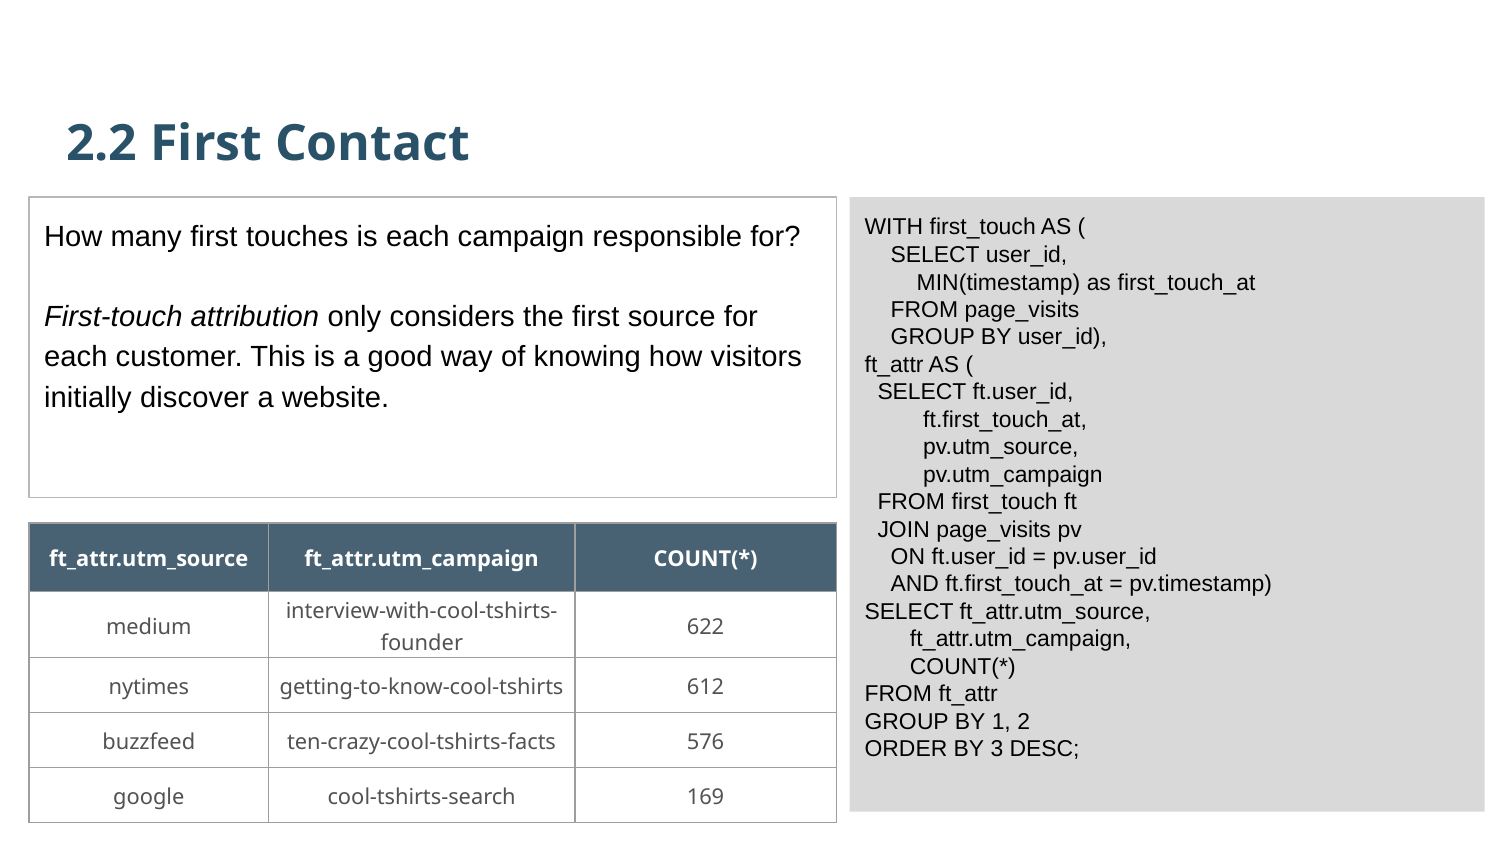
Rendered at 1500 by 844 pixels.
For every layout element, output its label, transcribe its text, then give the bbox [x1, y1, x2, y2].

table_header ft_attr.utm_source [30, 524, 268, 591]
table_cell 169 [576, 768, 836, 822]
table_cell ten-crazy-cool-tshirts-facts [269, 713, 574, 767]
table_cell medium [30, 592, 268, 657]
table_cell google [30, 768, 268, 822]
table_cell 612 [576, 658, 836, 712]
table_cell buzzfeed [30, 713, 268, 767]
table_cell cool-tshirts-search [269, 768, 574, 822]
table_header COUNT(*) [576, 524, 836, 591]
text_box How many first touches is each campaign responsible for? First-touch attribution only considers the first source for each customer. This is a good way of knowing how visitors initially discover a website. [29, 197, 837, 498]
table_cell nytimes [30, 658, 268, 712]
table_header ft_attr.utm_campaign [269, 524, 574, 591]
text_box 2.2 First Contact [51, 48, 1449, 186]
table_cell getting-to-know-cool-tshirts [269, 658, 574, 712]
table_cell 576 [576, 713, 836, 767]
text_box WITH first_touch AS ( SELECT user_id, MIN(timestamp) as first_touch_at FROM page_visits GROUP BY user_id), ft_attr AS ( SELECT ft.user_id, ft.first_touch_at, pv.utm_source, pv.utm_campaign FROM first_touch ft JOIN page_visits pv ON ft.user_id = pv.user_id AND ft.first_touch_at = pv.timestamp) SELECT ft_attr.utm_source, ft_attr.utm_campaign, COUNT(*) FROM ft_attr GROUP BY 1, 2 ORDER BY 3 DESC; [849, 197, 1485, 812]
table_cell interview-with-cool-tshirts-founder [269, 592, 574, 657]
table_cell 622 [576, 592, 836, 657]
